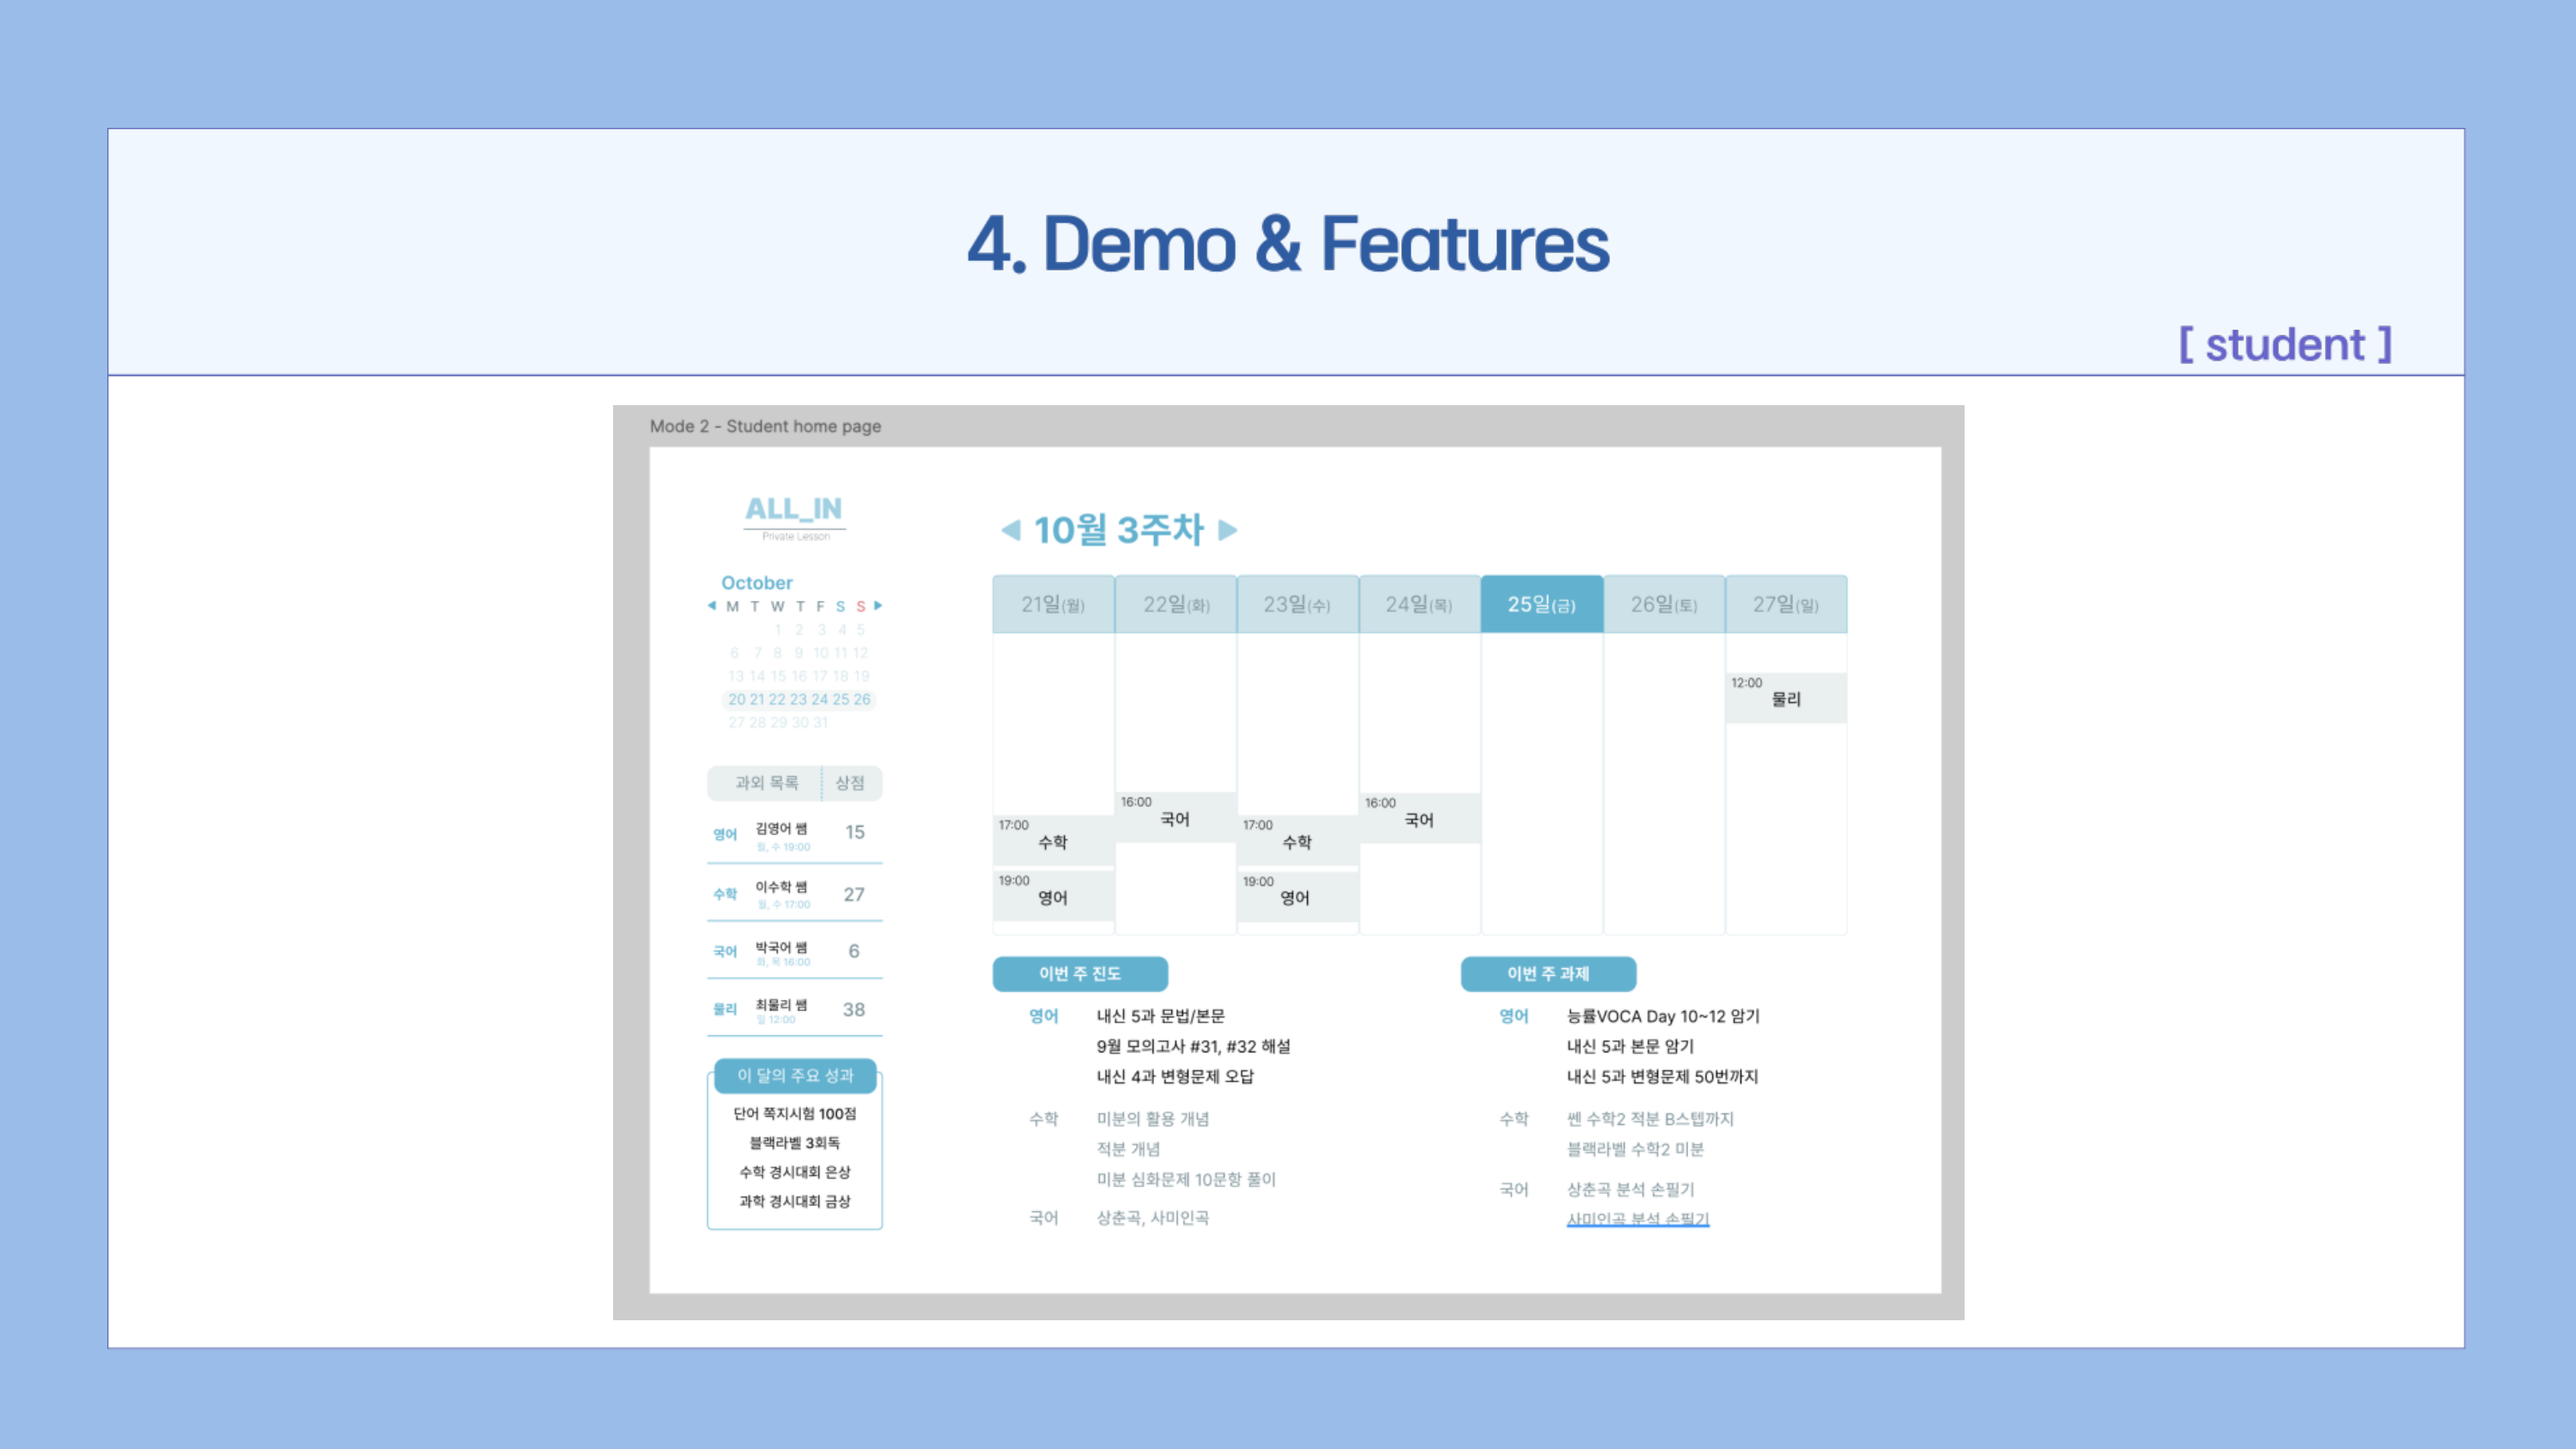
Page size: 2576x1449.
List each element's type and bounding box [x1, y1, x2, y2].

picture [106, 128, 2508, 1351]
